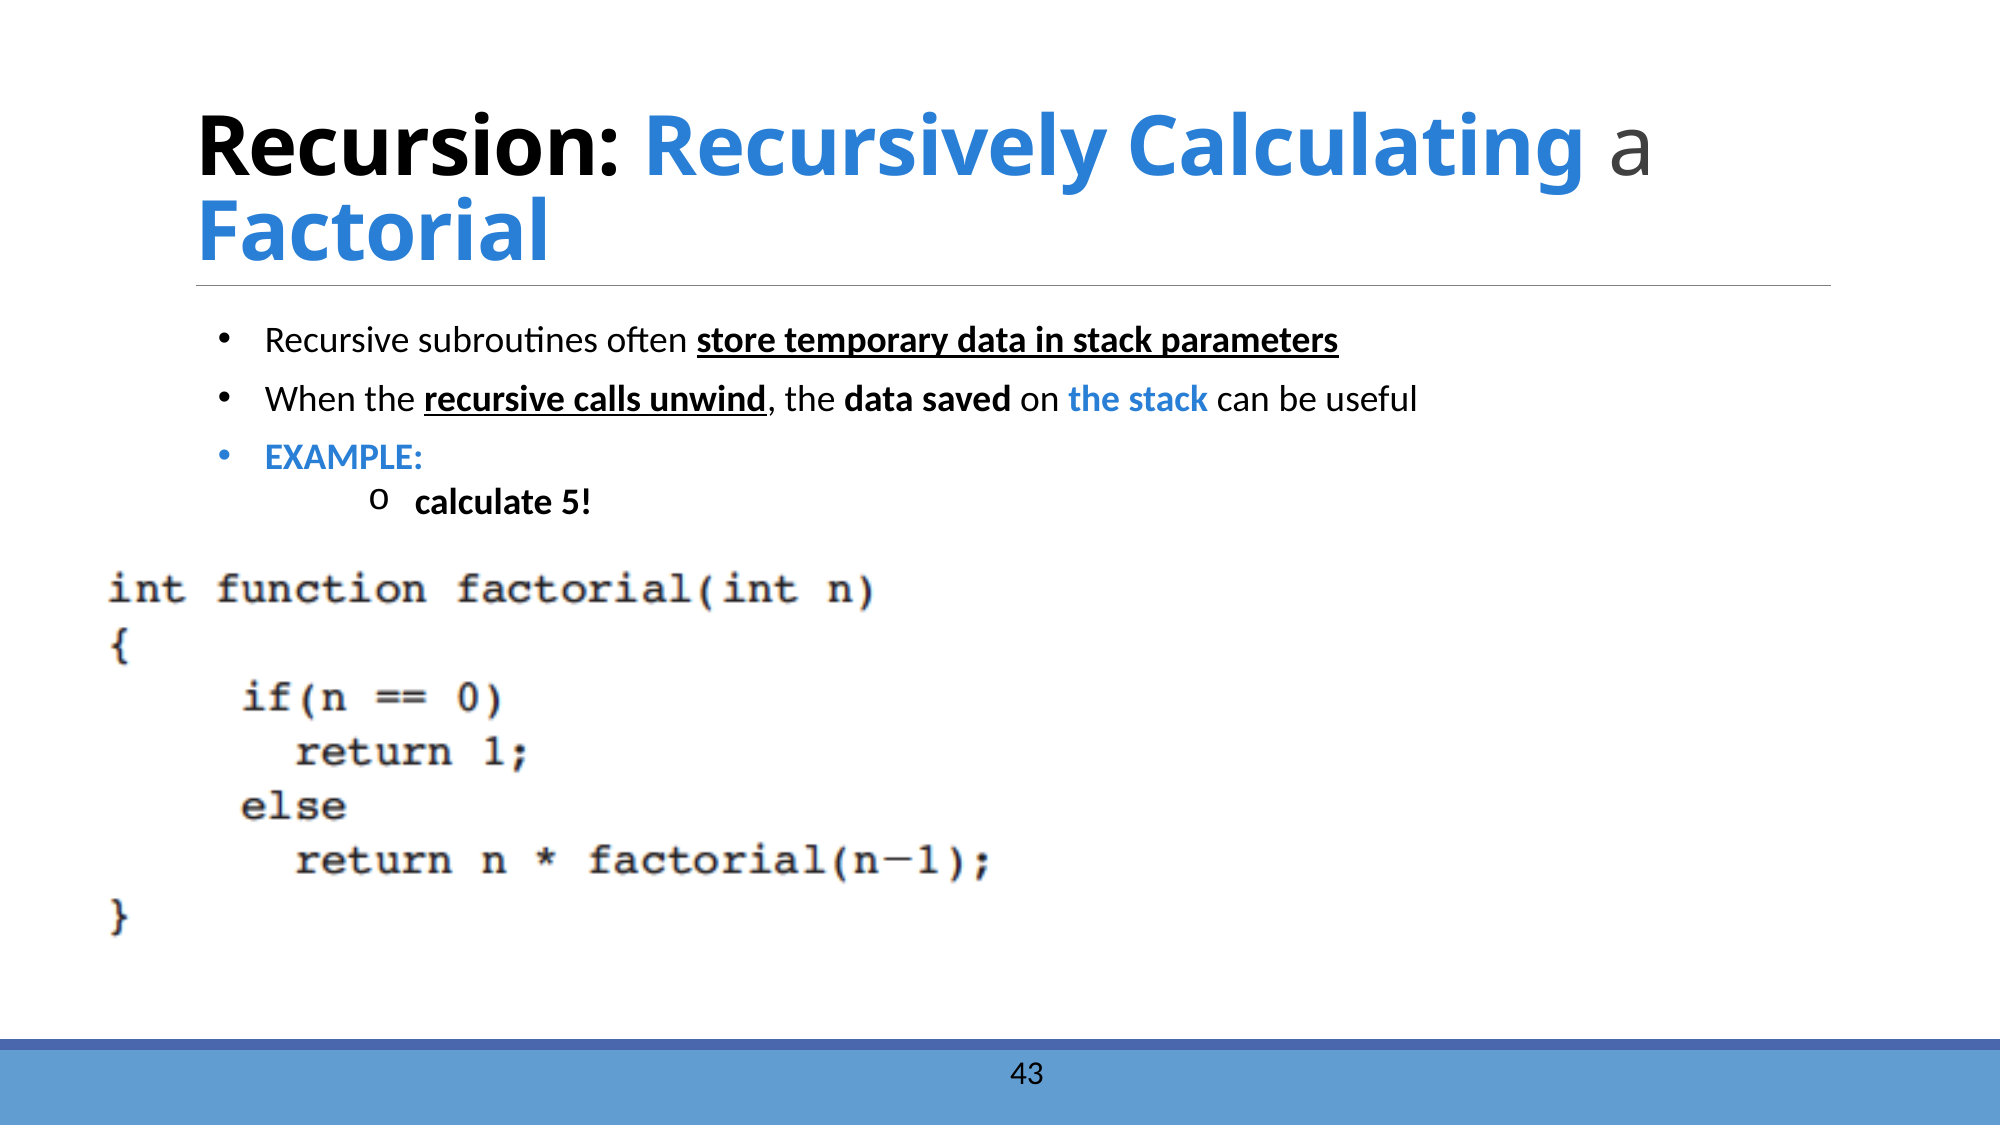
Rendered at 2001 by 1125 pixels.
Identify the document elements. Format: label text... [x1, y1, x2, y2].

picture [94, 563, 1025, 942]
text_box Recursive subroutines often store temporary data in stack parameters When the recursive calls unwind, the data saved on the stack can be useful EXAMPLE: calculate 5! [203, 294, 1764, 575]
title Recursion: Recursively Calculating a Factorial [180, 47, 1830, 285]
slide_number 44 [843, 1041, 1059, 1102]
